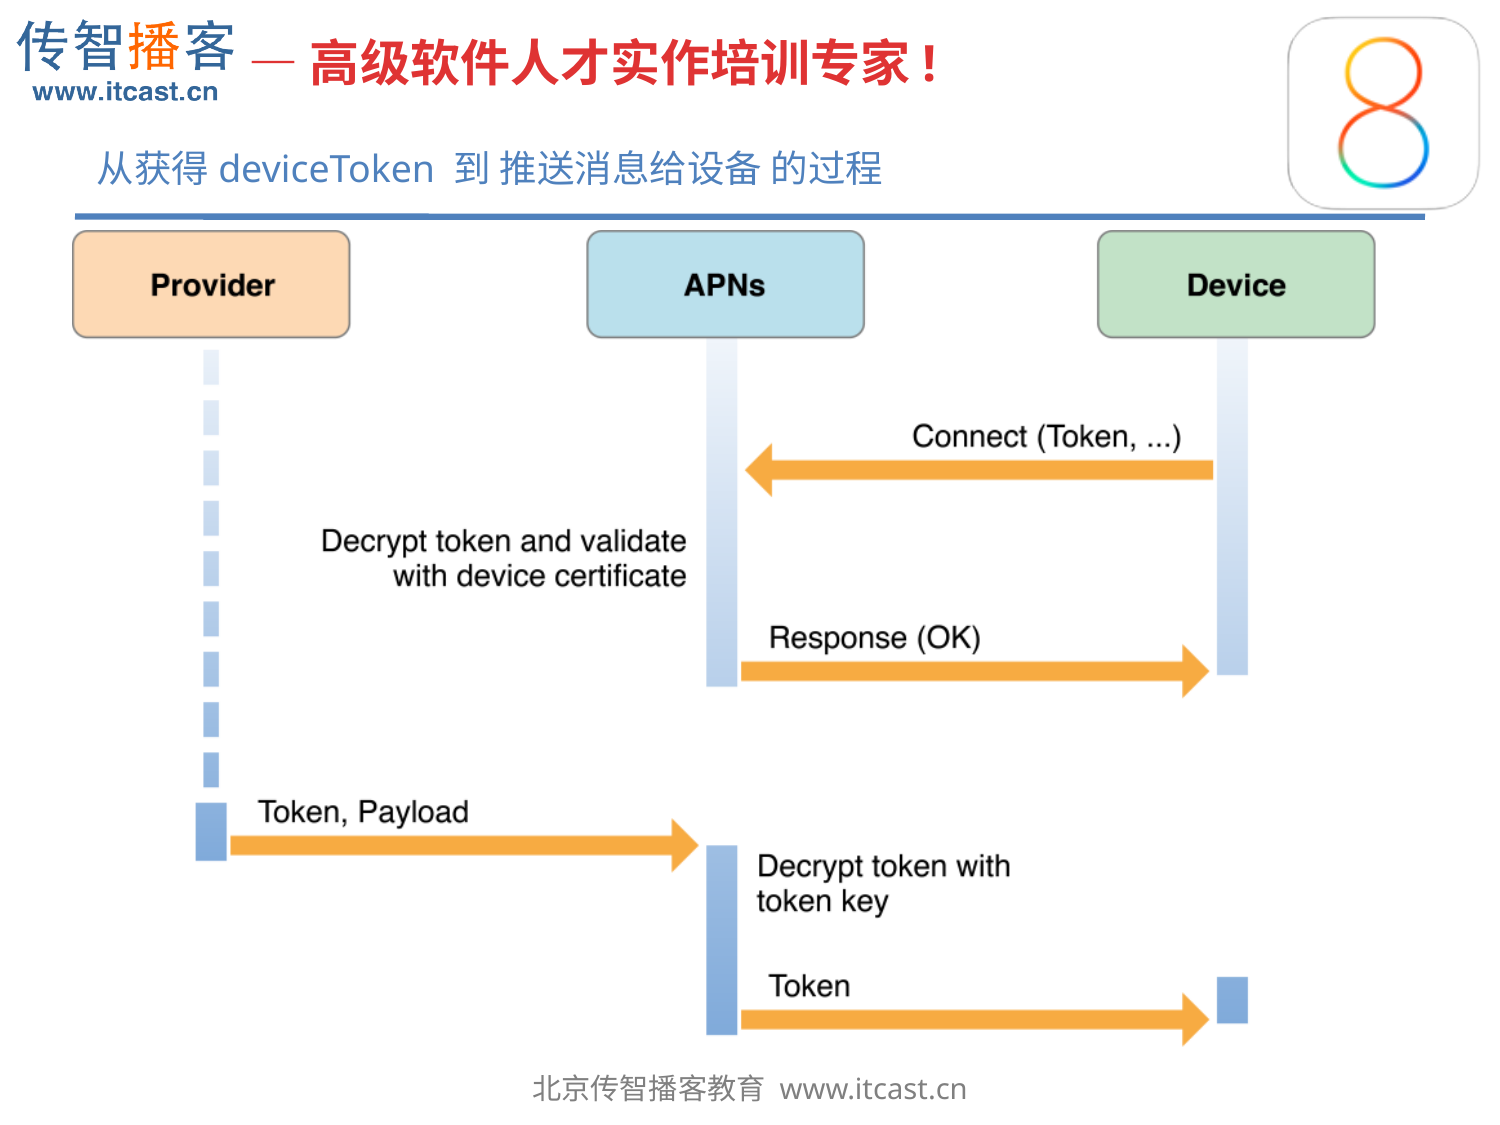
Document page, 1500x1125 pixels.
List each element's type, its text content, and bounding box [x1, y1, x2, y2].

picture [72, 230, 1377, 1048]
picture [1270, 0, 1497, 227]
picture [16, 19, 234, 101]
title 从获得deviceToken 到 推送消息给设备 的过程 [81, 137, 1416, 208]
